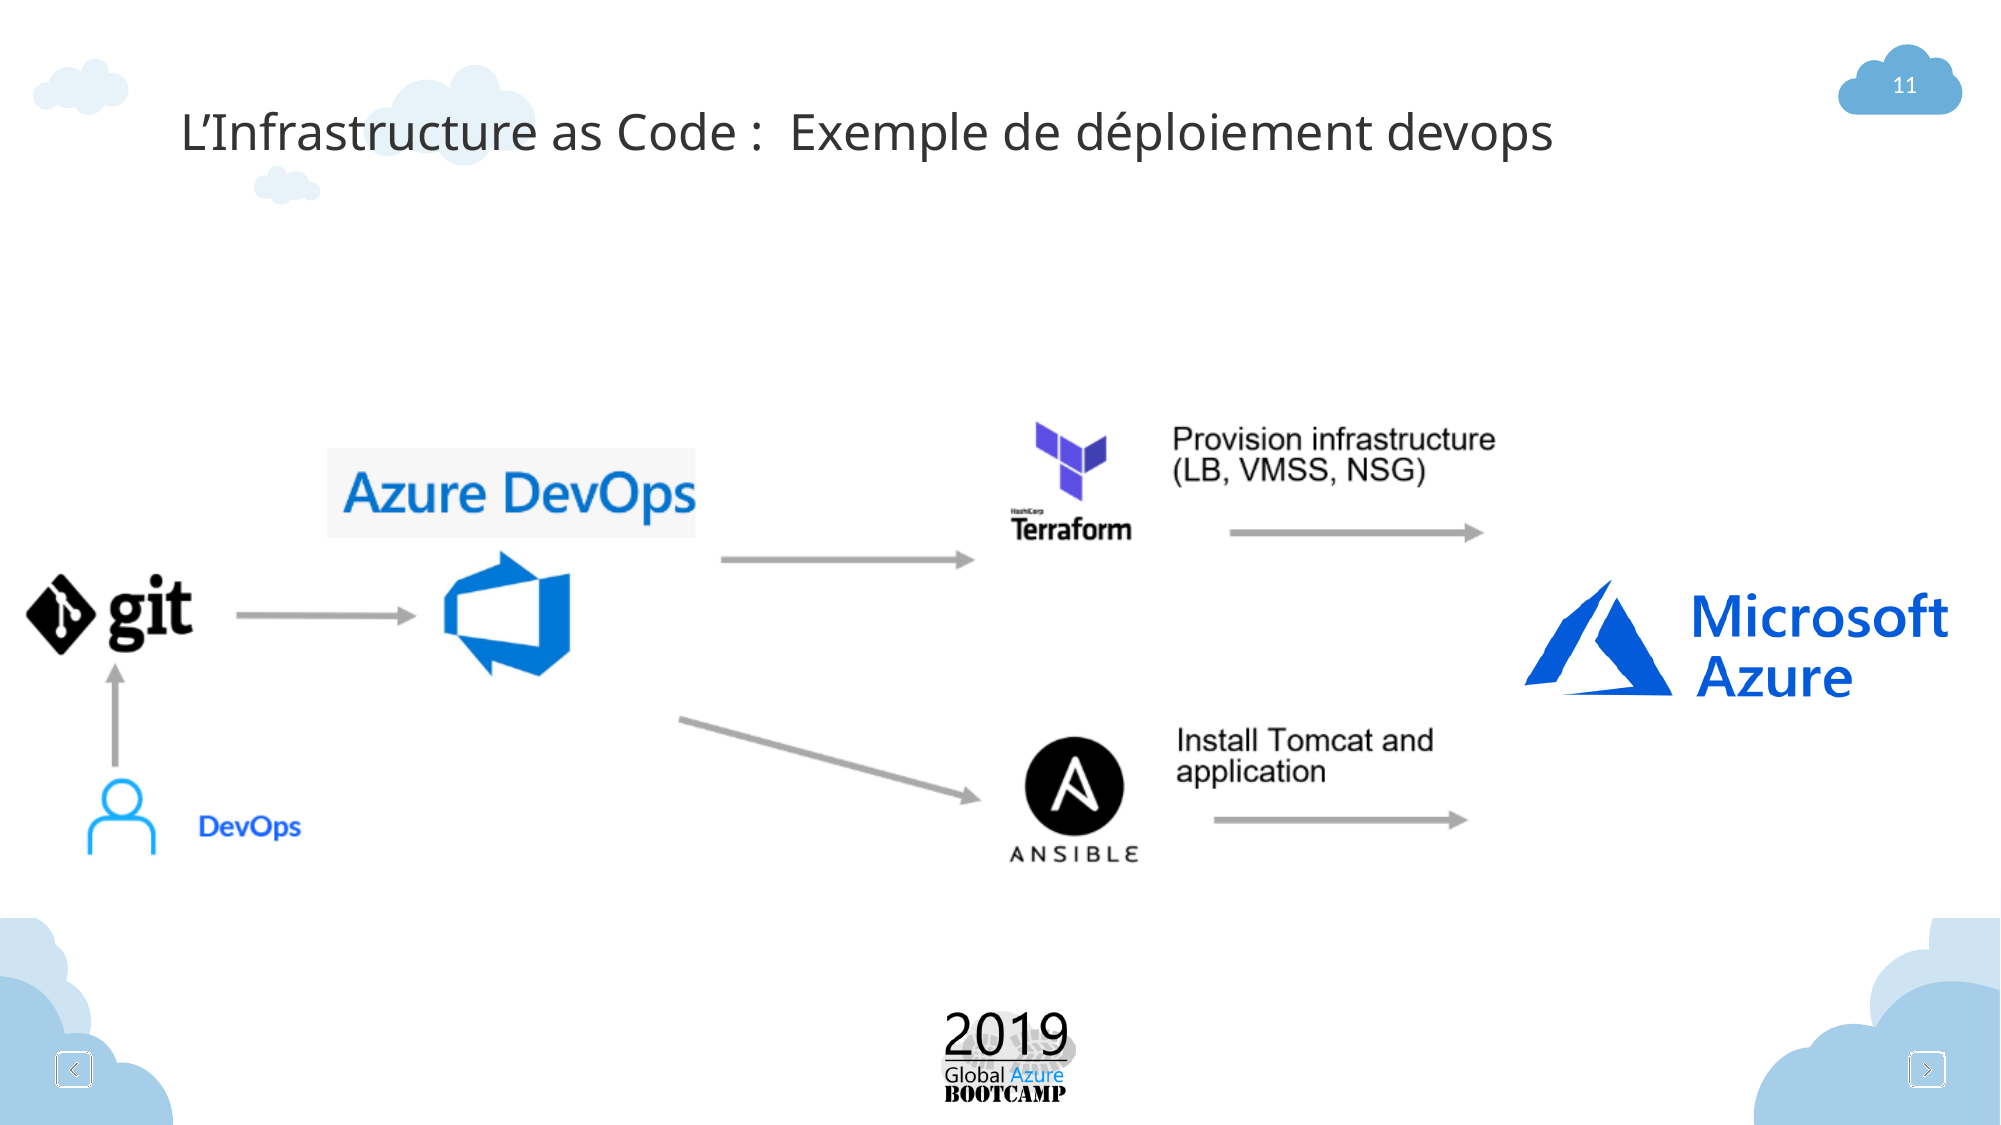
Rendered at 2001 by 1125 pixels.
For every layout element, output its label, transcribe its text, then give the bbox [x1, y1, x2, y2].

picture [941, 991, 1076, 1112]
picture [0, 207, 2000, 918]
text_box L’Infrastructure as Code : Exemple de déploiement devops [0, 107, 1736, 162]
